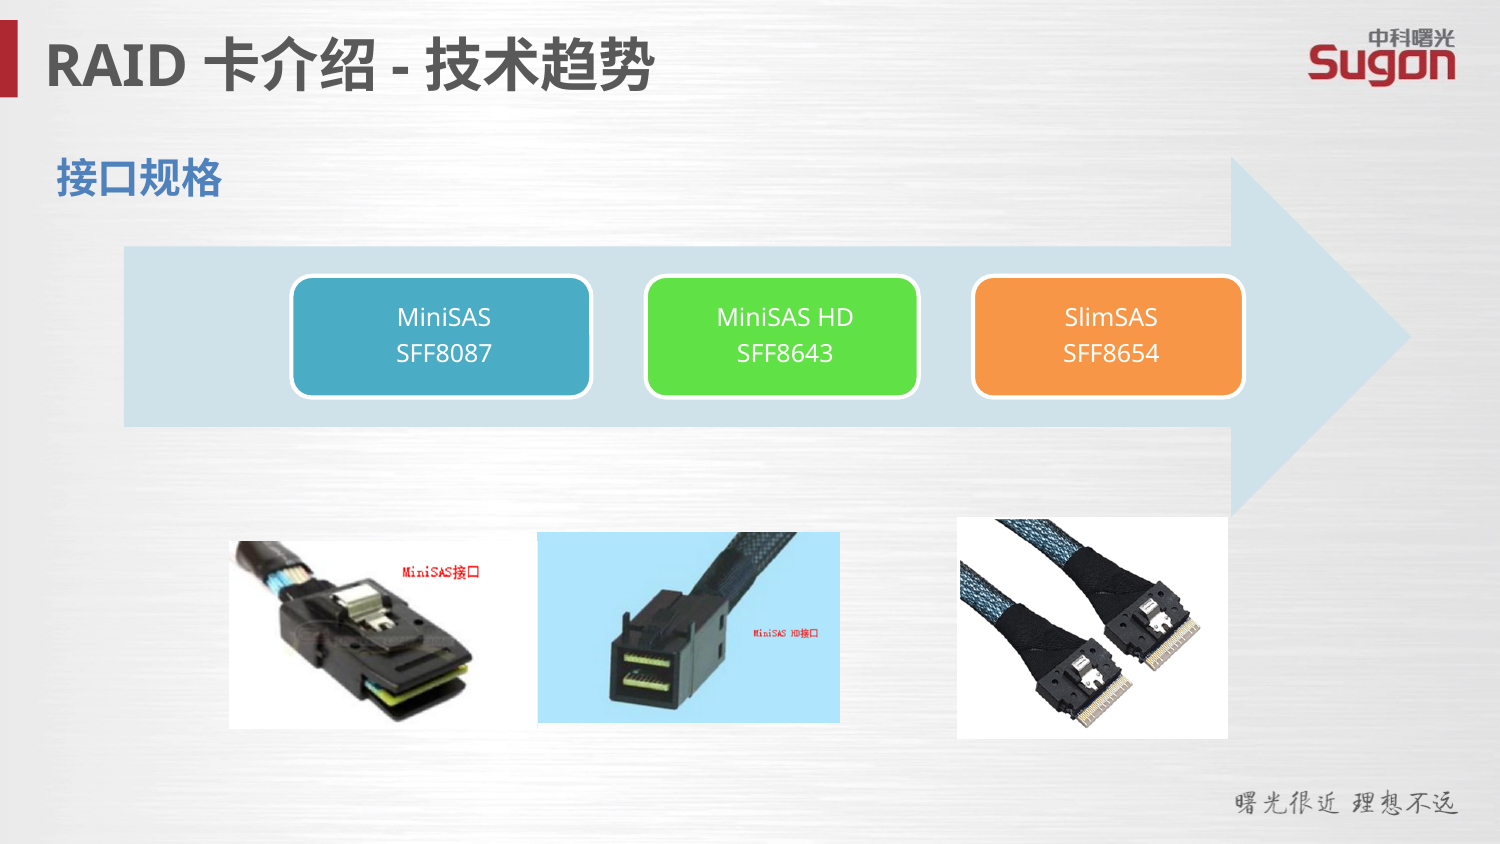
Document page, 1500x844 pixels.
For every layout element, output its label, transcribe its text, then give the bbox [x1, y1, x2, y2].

picture [0, 0, 1500, 844]
list RAID卡介绍-技术趋势 [29, 20, 1247, 103]
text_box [123, 155, 1412, 518]
text_box 接口规格 [41, 142, 325, 213]
